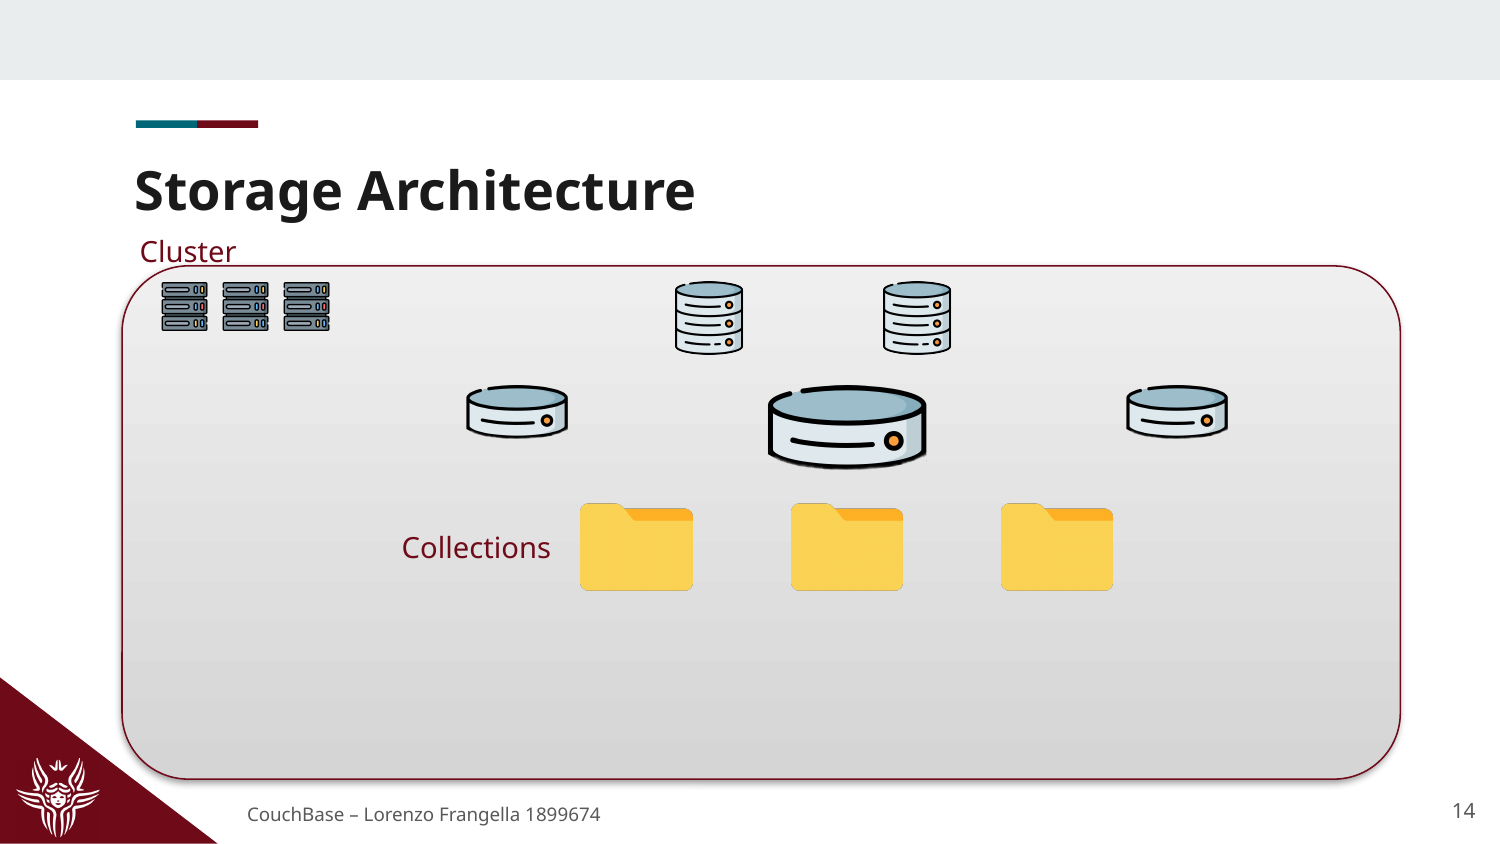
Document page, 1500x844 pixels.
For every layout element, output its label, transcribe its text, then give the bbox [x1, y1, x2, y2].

slide_number 14 [1400, 779, 1491, 844]
title Storage Architecture [119, 141, 1381, 230]
picture [671, 281, 746, 356]
picture [880, 281, 954, 356]
picture [580, 490, 693, 603]
text_box [121, 265, 1402, 780]
picture [282, 282, 331, 331]
picture [160, 282, 209, 331]
picture [16, 758, 100, 839]
text_box Cluster [124, 226, 252, 277]
picture [1001, 490, 1114, 603]
subtitle CouchBase – Lorenzo Frangella 1899674 [232, 788, 1193, 839]
picture [1122, 384, 1233, 453]
picture [461, 384, 572, 453]
text_box Collections [386, 521, 566, 572]
picture [760, 385, 933, 603]
picture [221, 282, 270, 331]
